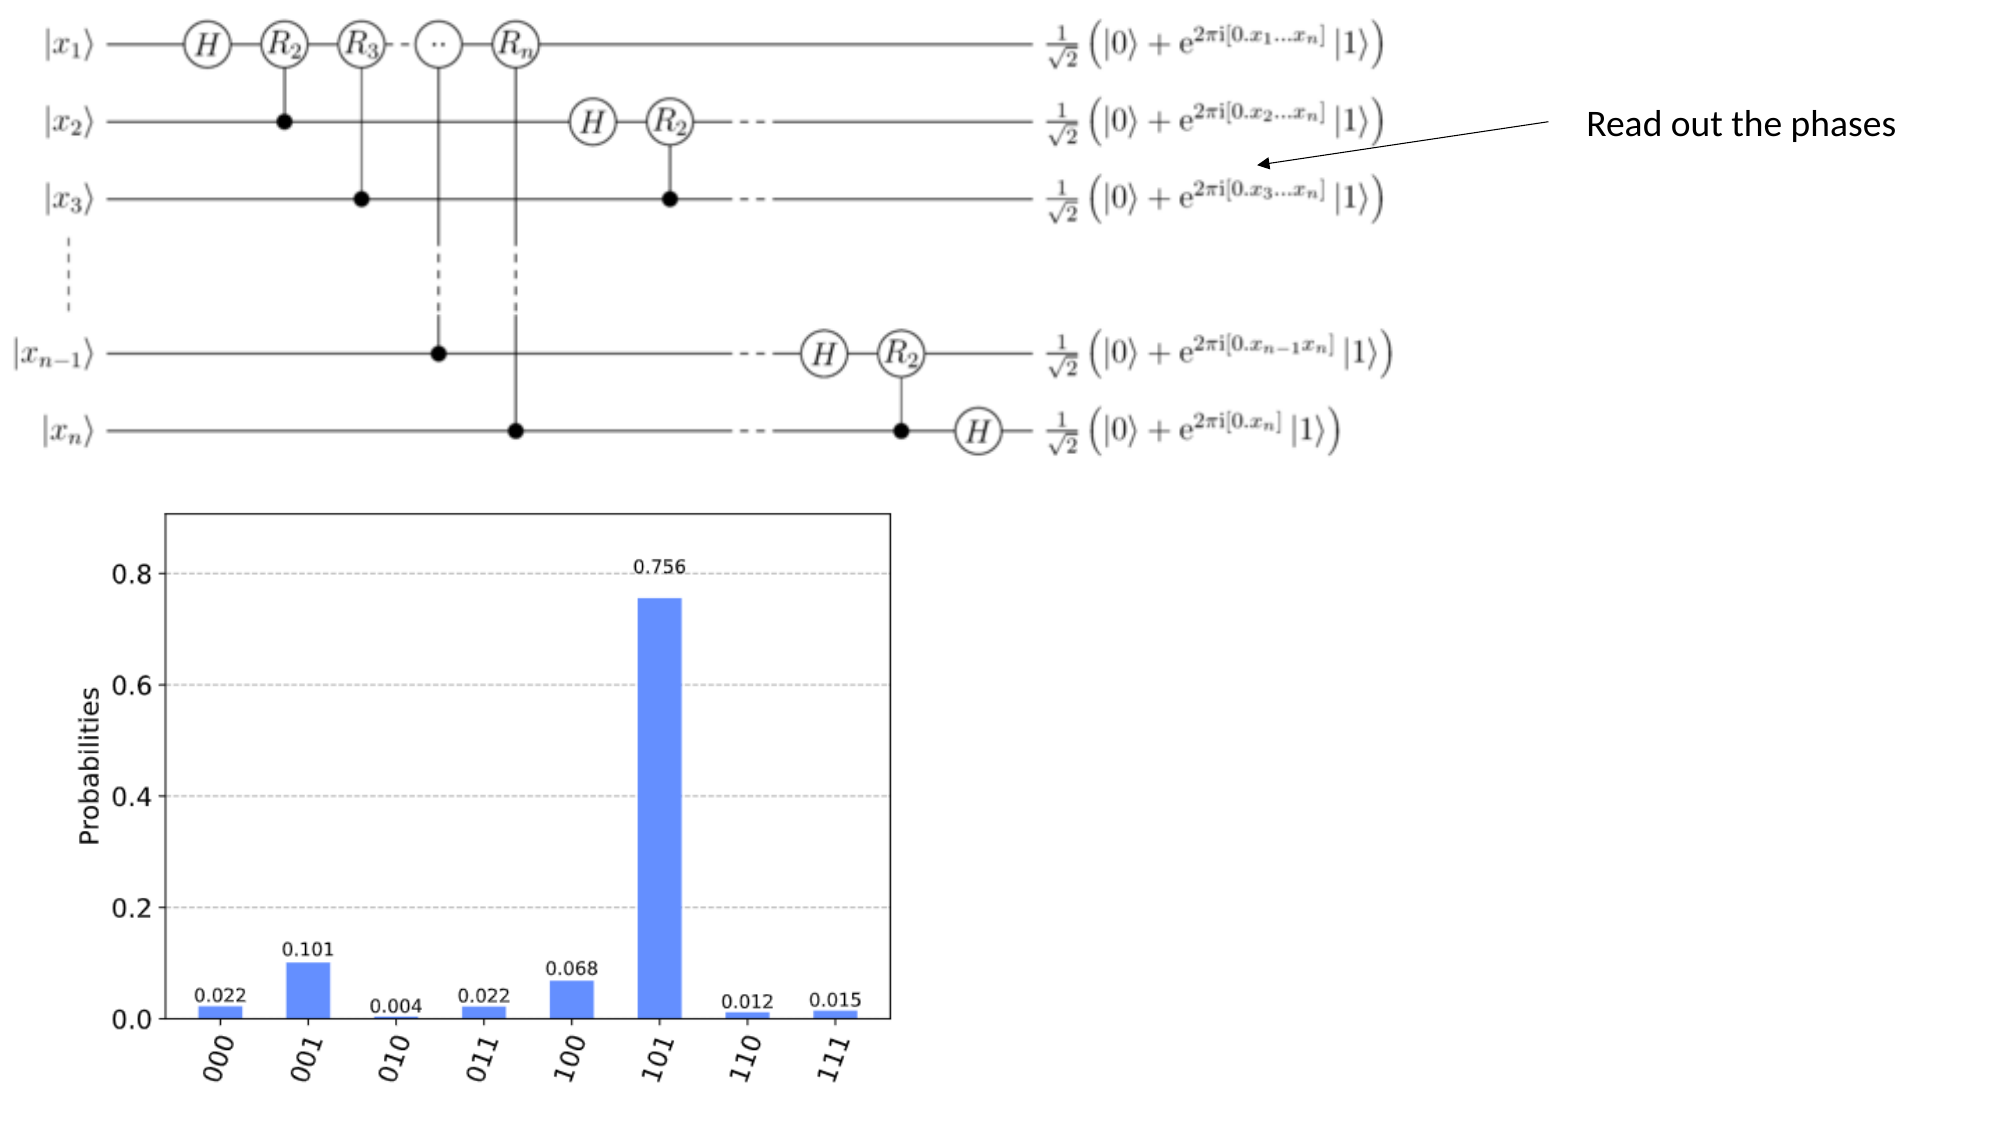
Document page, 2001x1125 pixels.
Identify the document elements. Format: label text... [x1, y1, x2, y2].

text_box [1257, 121, 1549, 166]
picture [0, 0, 1403, 468]
text_box Read out the phases [1571, 91, 1955, 152]
picture [0, 484, 915, 1102]
